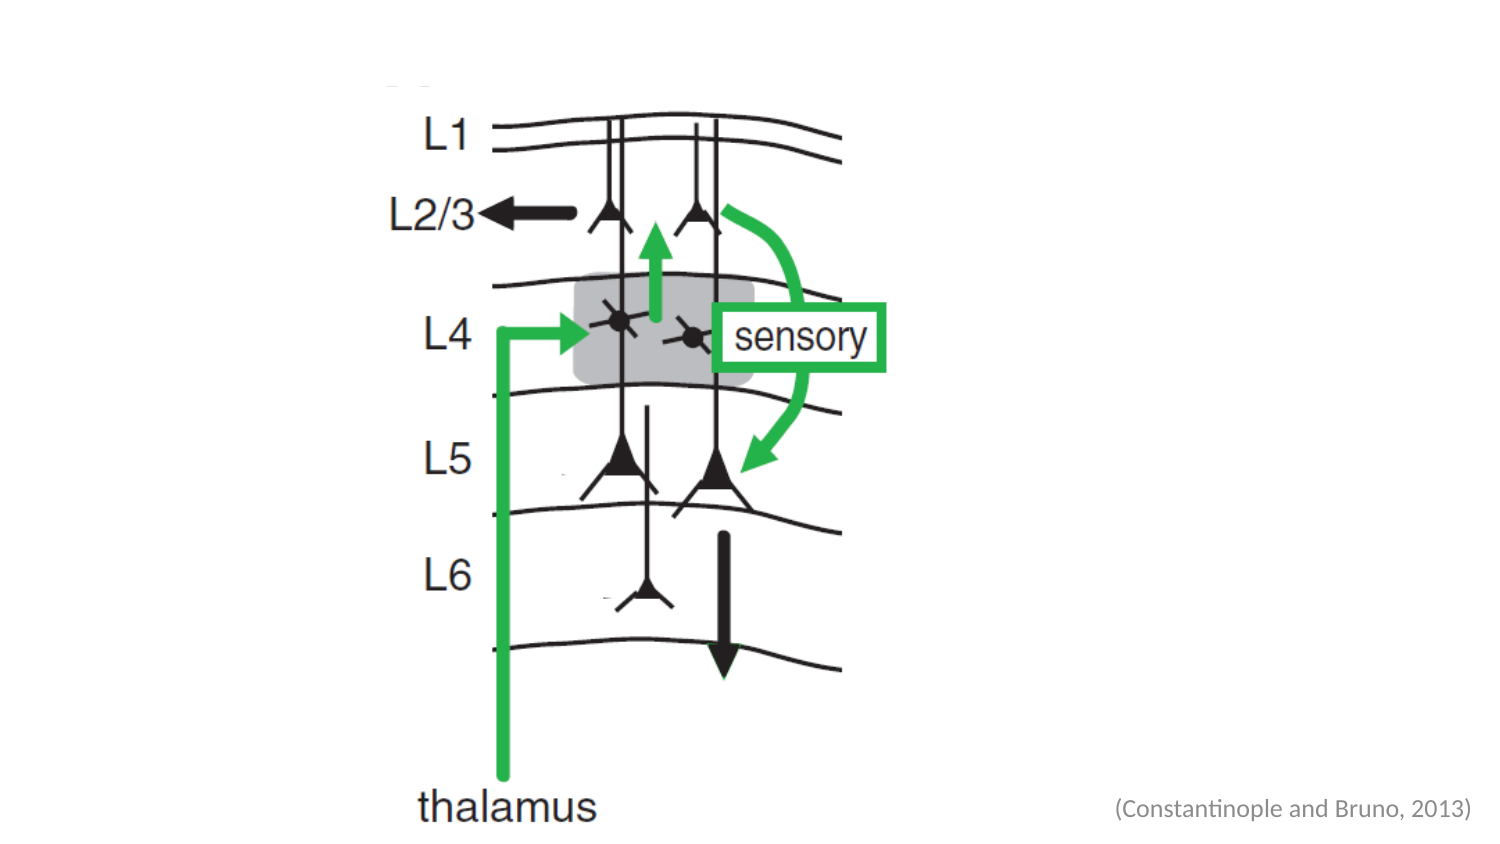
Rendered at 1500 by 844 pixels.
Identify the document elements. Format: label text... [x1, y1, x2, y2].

picture [337, 2, 888, 836]
text_box (Constantinople and Bruno, 2013) [1037, 784, 1488, 832]
